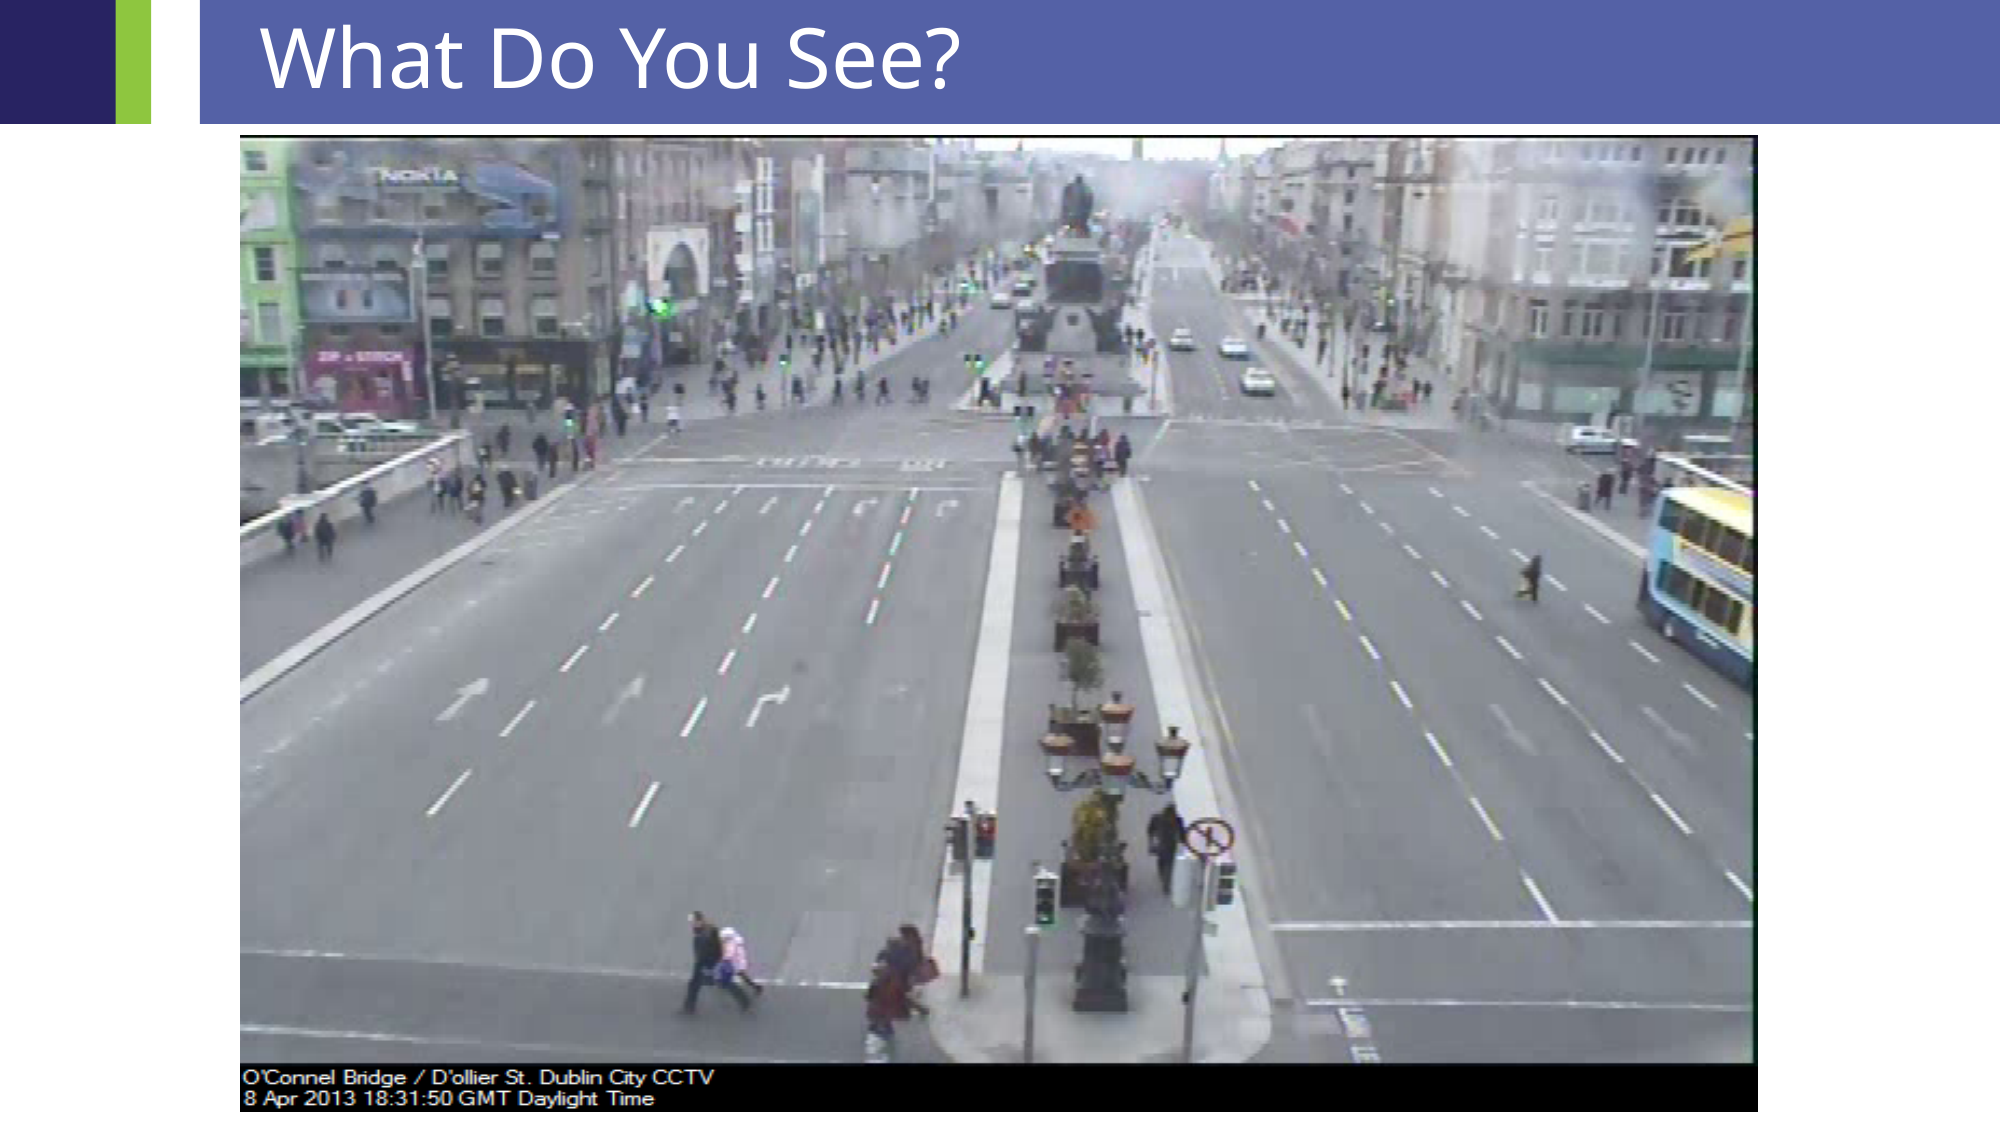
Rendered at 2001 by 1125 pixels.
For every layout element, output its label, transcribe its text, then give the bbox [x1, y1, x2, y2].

picture [240, 135, 1758, 1112]
title What Do You See? [200, 0, 2000, 124]
